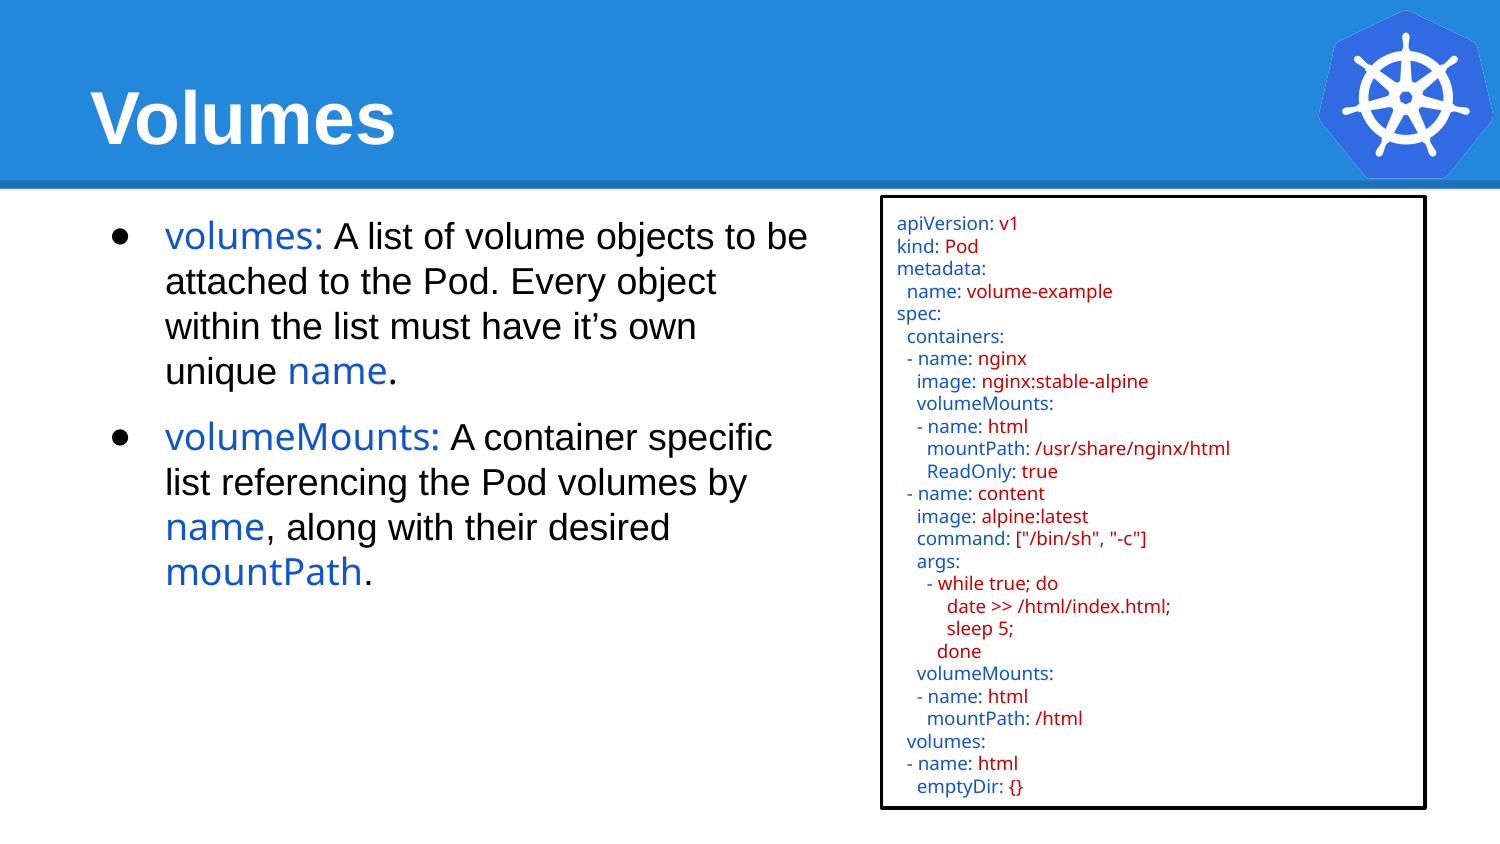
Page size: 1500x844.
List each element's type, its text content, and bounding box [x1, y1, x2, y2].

title Volumes [75, 33, 1425, 175]
list volumes: A list of volume objects to be attached to the Pod. Every object within the list must have it’s own unique name. volumeMounts: A container specific list referencing the Pod volumes by name, along with their desired mountPath. [75, 196, 827, 808]
list apiVersion: v1 kind: Pod metadata: name: volume-example spec: containers: - name: nginx image: nginx:stable-alpine volumeMounts: - name: html mountPath: /usr/share/nginx/html ReadOnly: true - name: content image: alpine:latest command: ["/bin/sh", "-c"] args: - while true; do date >> /html/index.html; sleep 5; done volumeMounts: - name: html mountPath: /html volumes: - name: html emptyDir: {} [881, 196, 1426, 808]
picture [1318, 7, 1494, 182]
